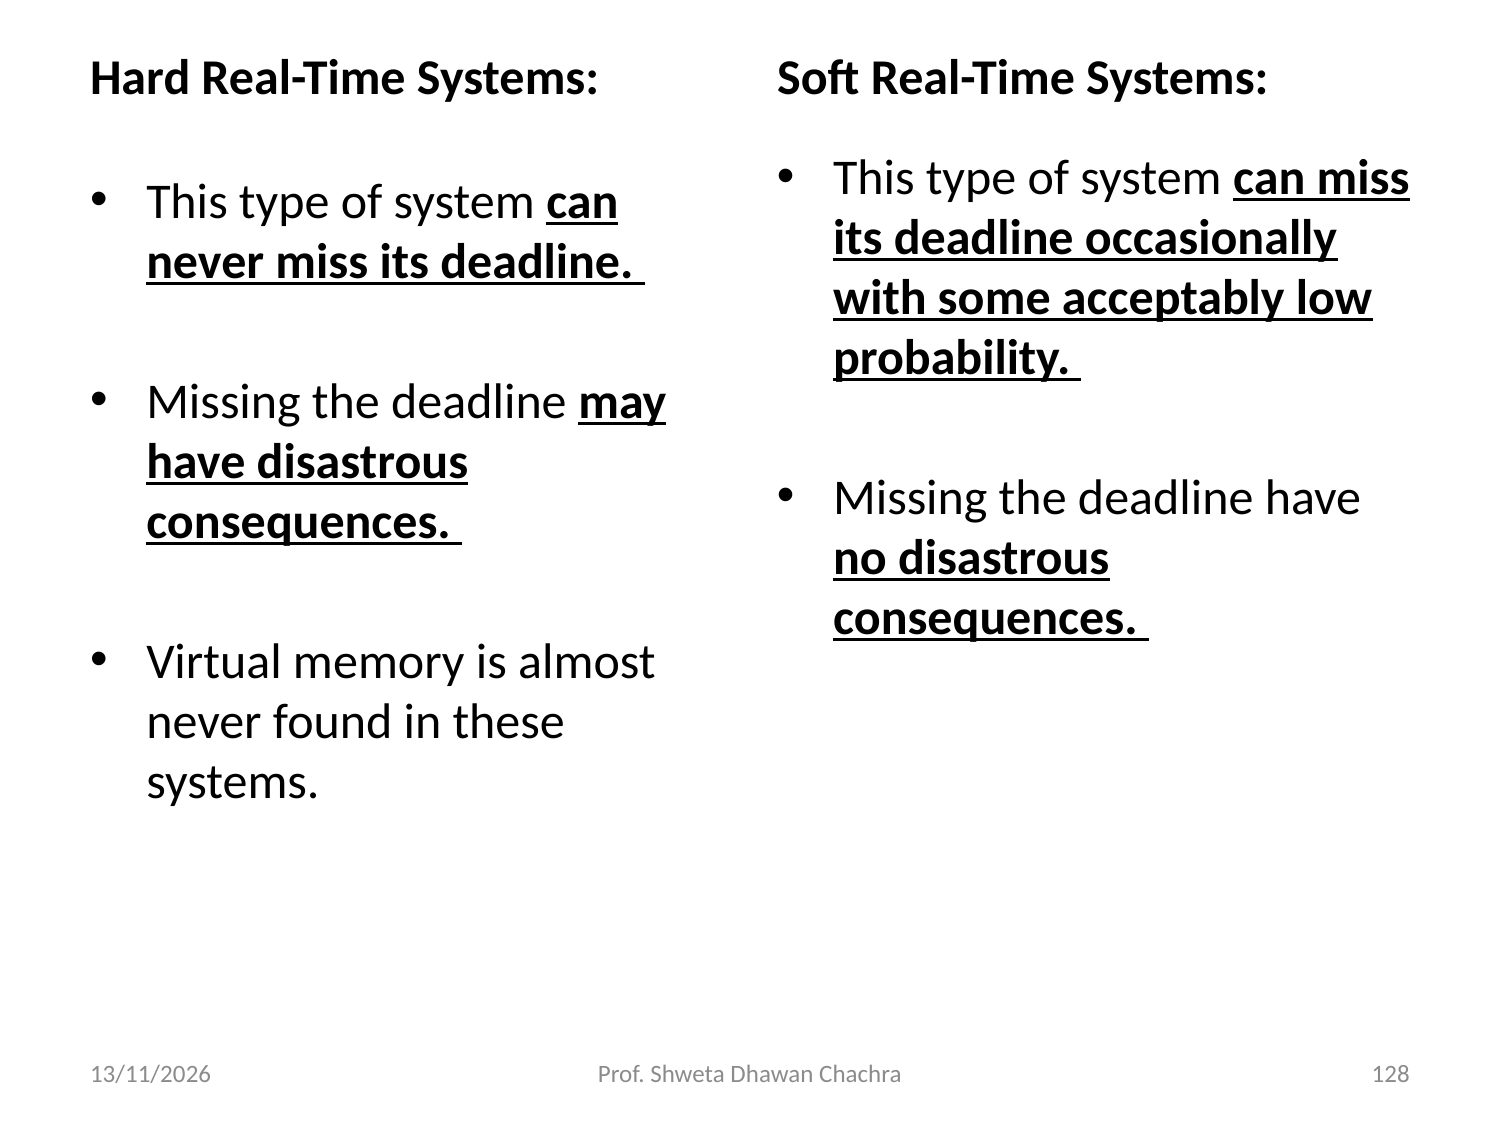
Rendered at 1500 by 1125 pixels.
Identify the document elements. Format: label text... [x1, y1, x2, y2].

list This type of system can miss its deadline occasionally with some acceptably low probability. Missing the deadline have no disastrous consequences. [761, 137, 1425, 982]
list This type of system can never miss its deadline. Missing the deadline may have disastrous consequences. Virtual memory is almost never found in these systems. [75, 160, 738, 1005]
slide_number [75, 1042, 425, 1103]
list Soft Real-Time Systems: [761, 7, 1425, 113]
list Hard Real-Time Systems: [75, 7, 738, 113]
slide_number 128 [1074, 1042, 1425, 1103]
footer Prof. Shweta Dhawan Chachra [512, 1042, 988, 1103]
